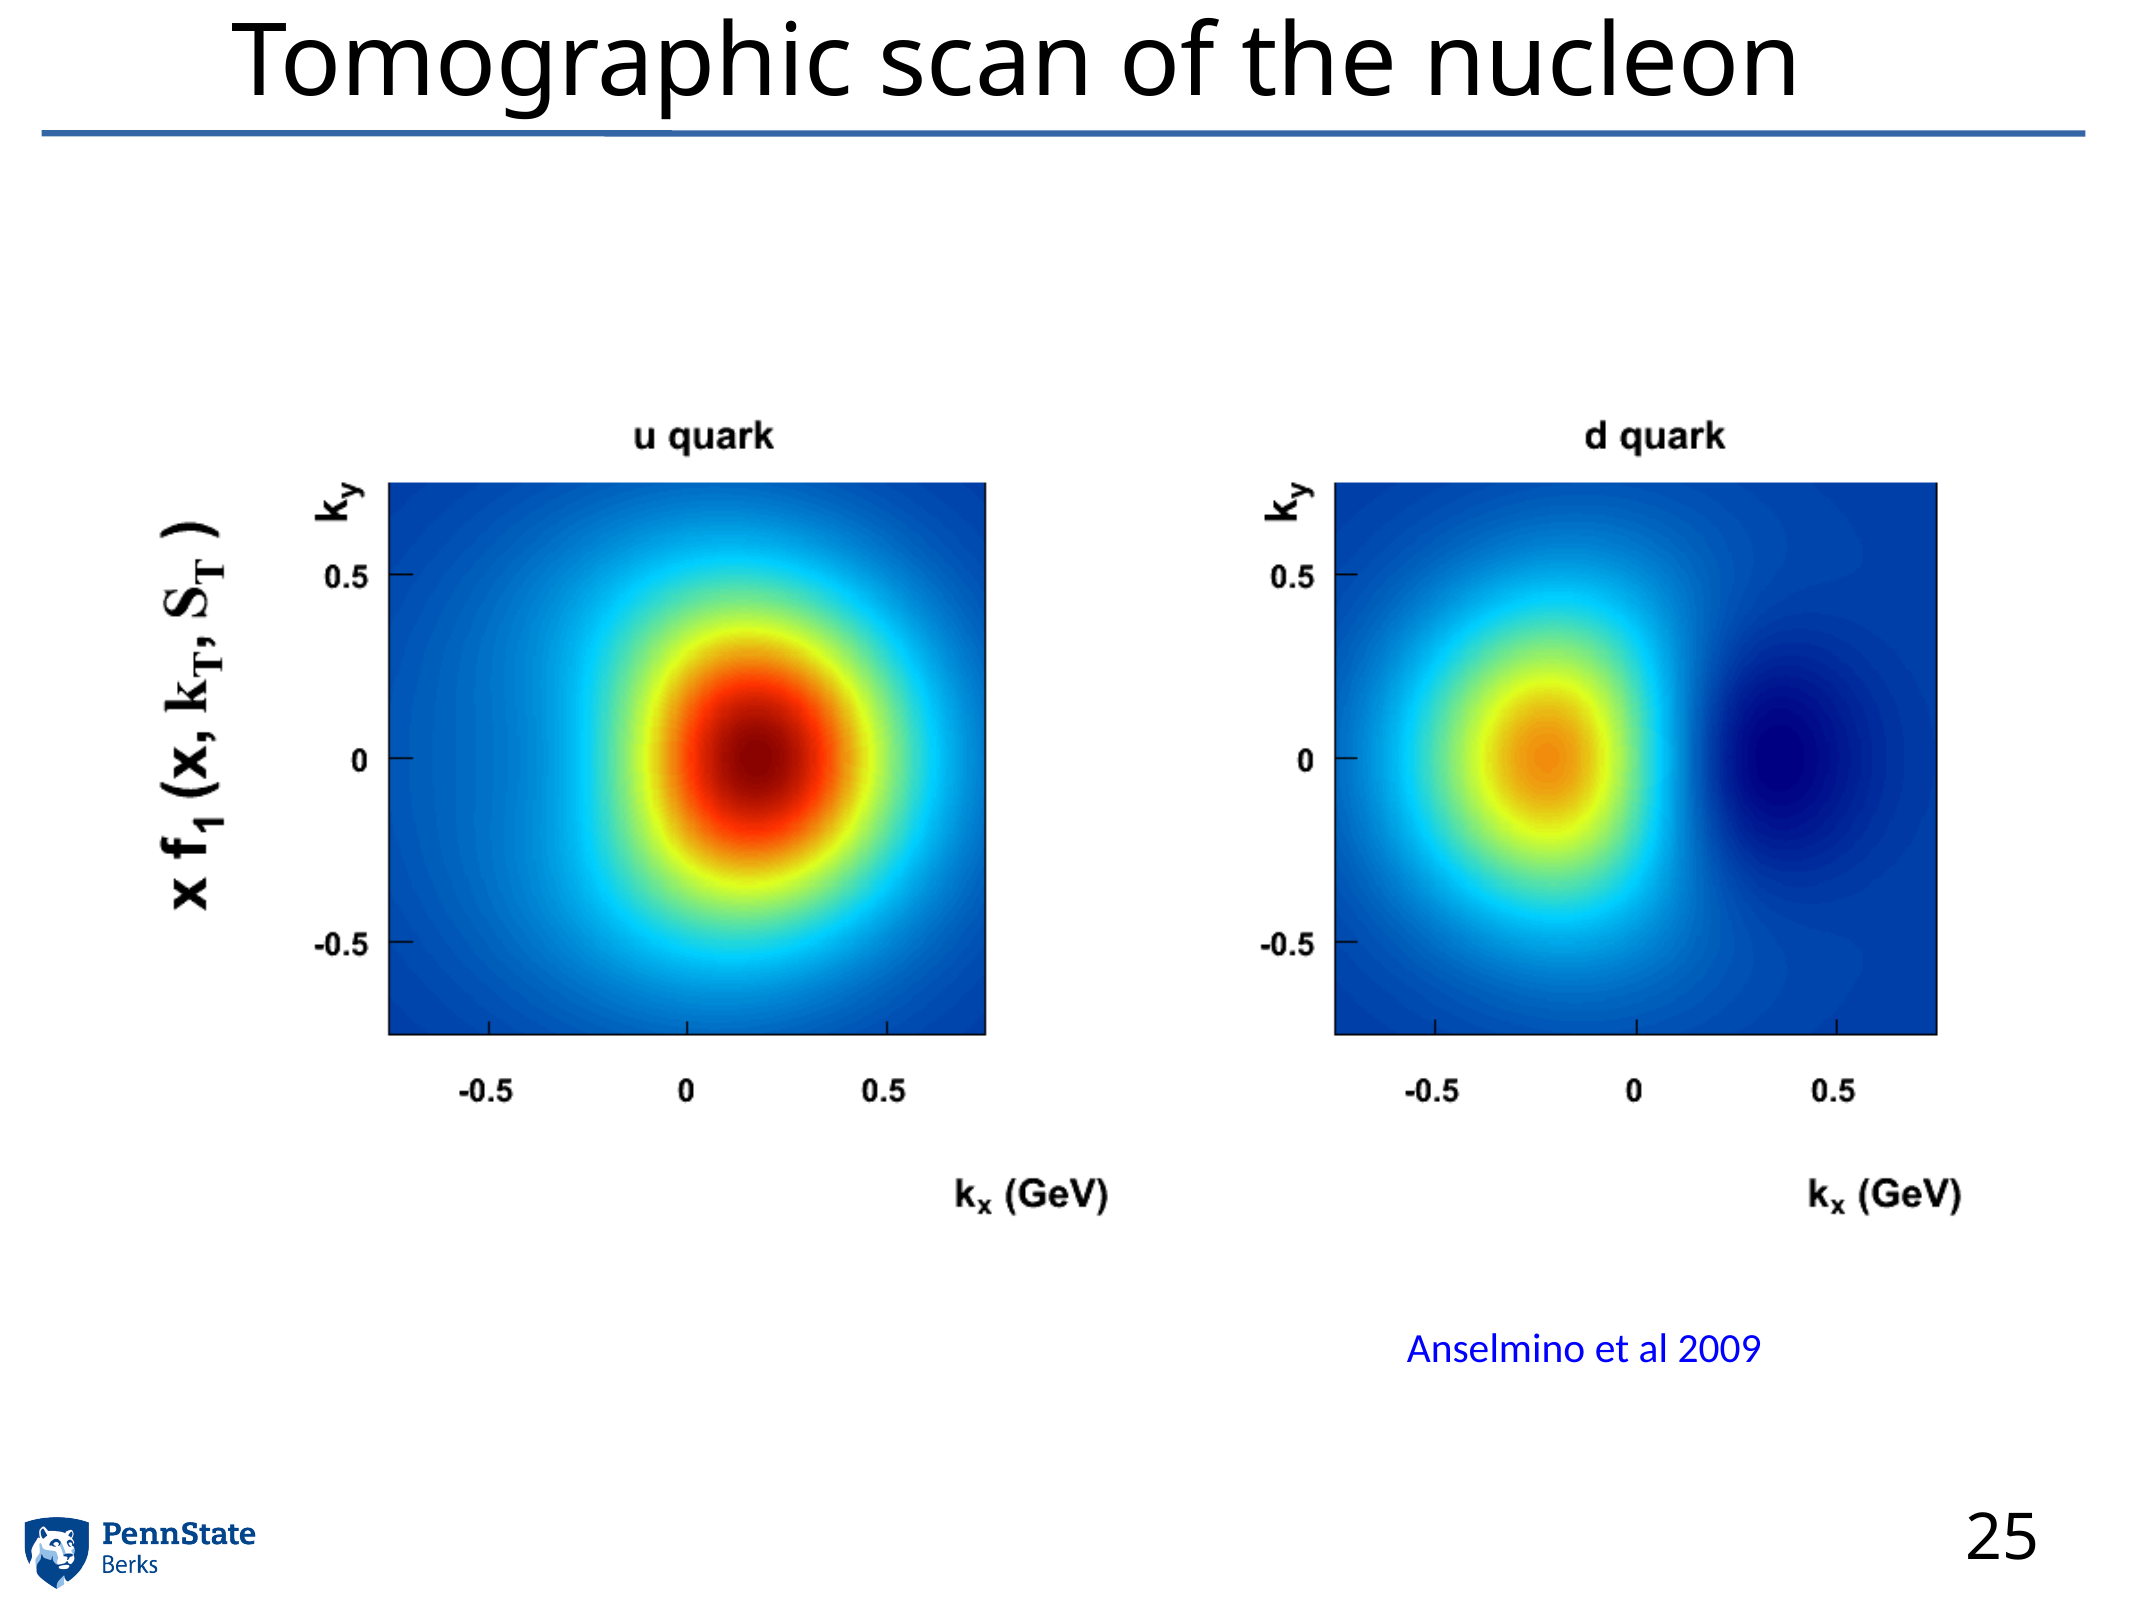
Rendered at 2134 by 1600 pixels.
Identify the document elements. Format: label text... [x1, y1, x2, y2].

text_box Tomographic scan of the nucleon [209, 0, 2100, 210]
picture [17, 1511, 260, 1595]
picture [0, 407, 2129, 1251]
text_box Anselmino et al 2009 [1385, 1318, 1870, 1390]
